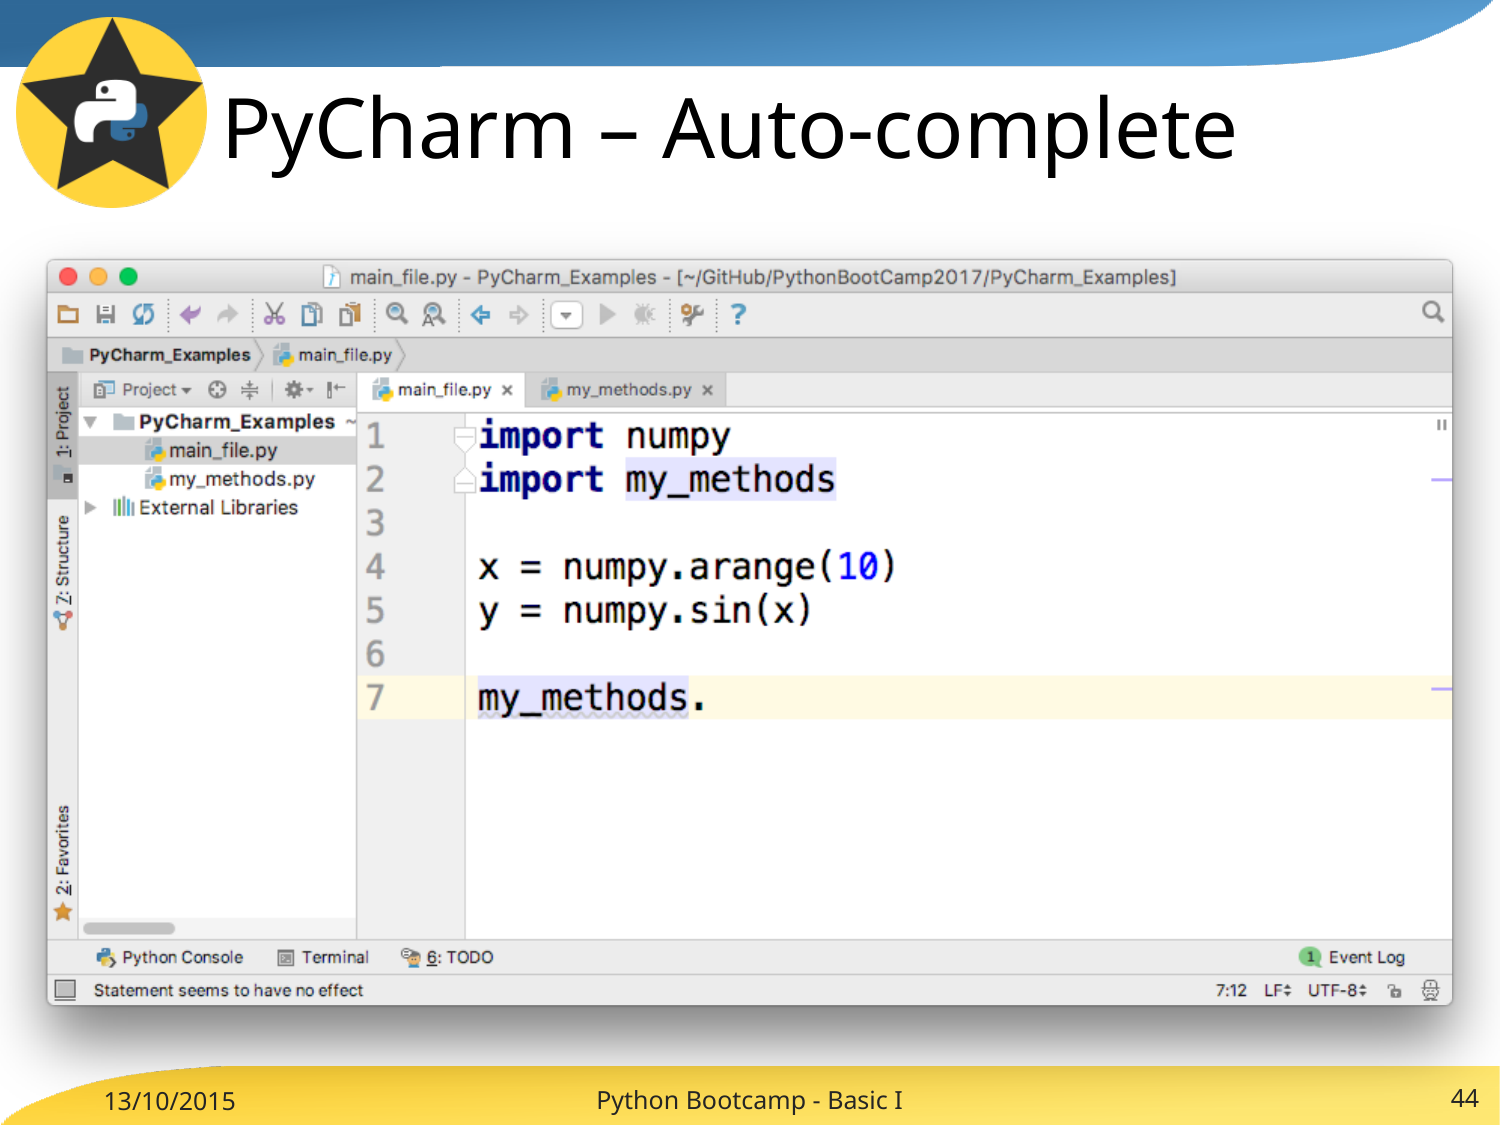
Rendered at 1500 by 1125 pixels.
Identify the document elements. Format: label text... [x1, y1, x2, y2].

picture [0, 211, 1500, 1125]
title PyCharm – Auto-complete [206, 66, 1425, 185]
picture [0, 0, 1500, 208]
